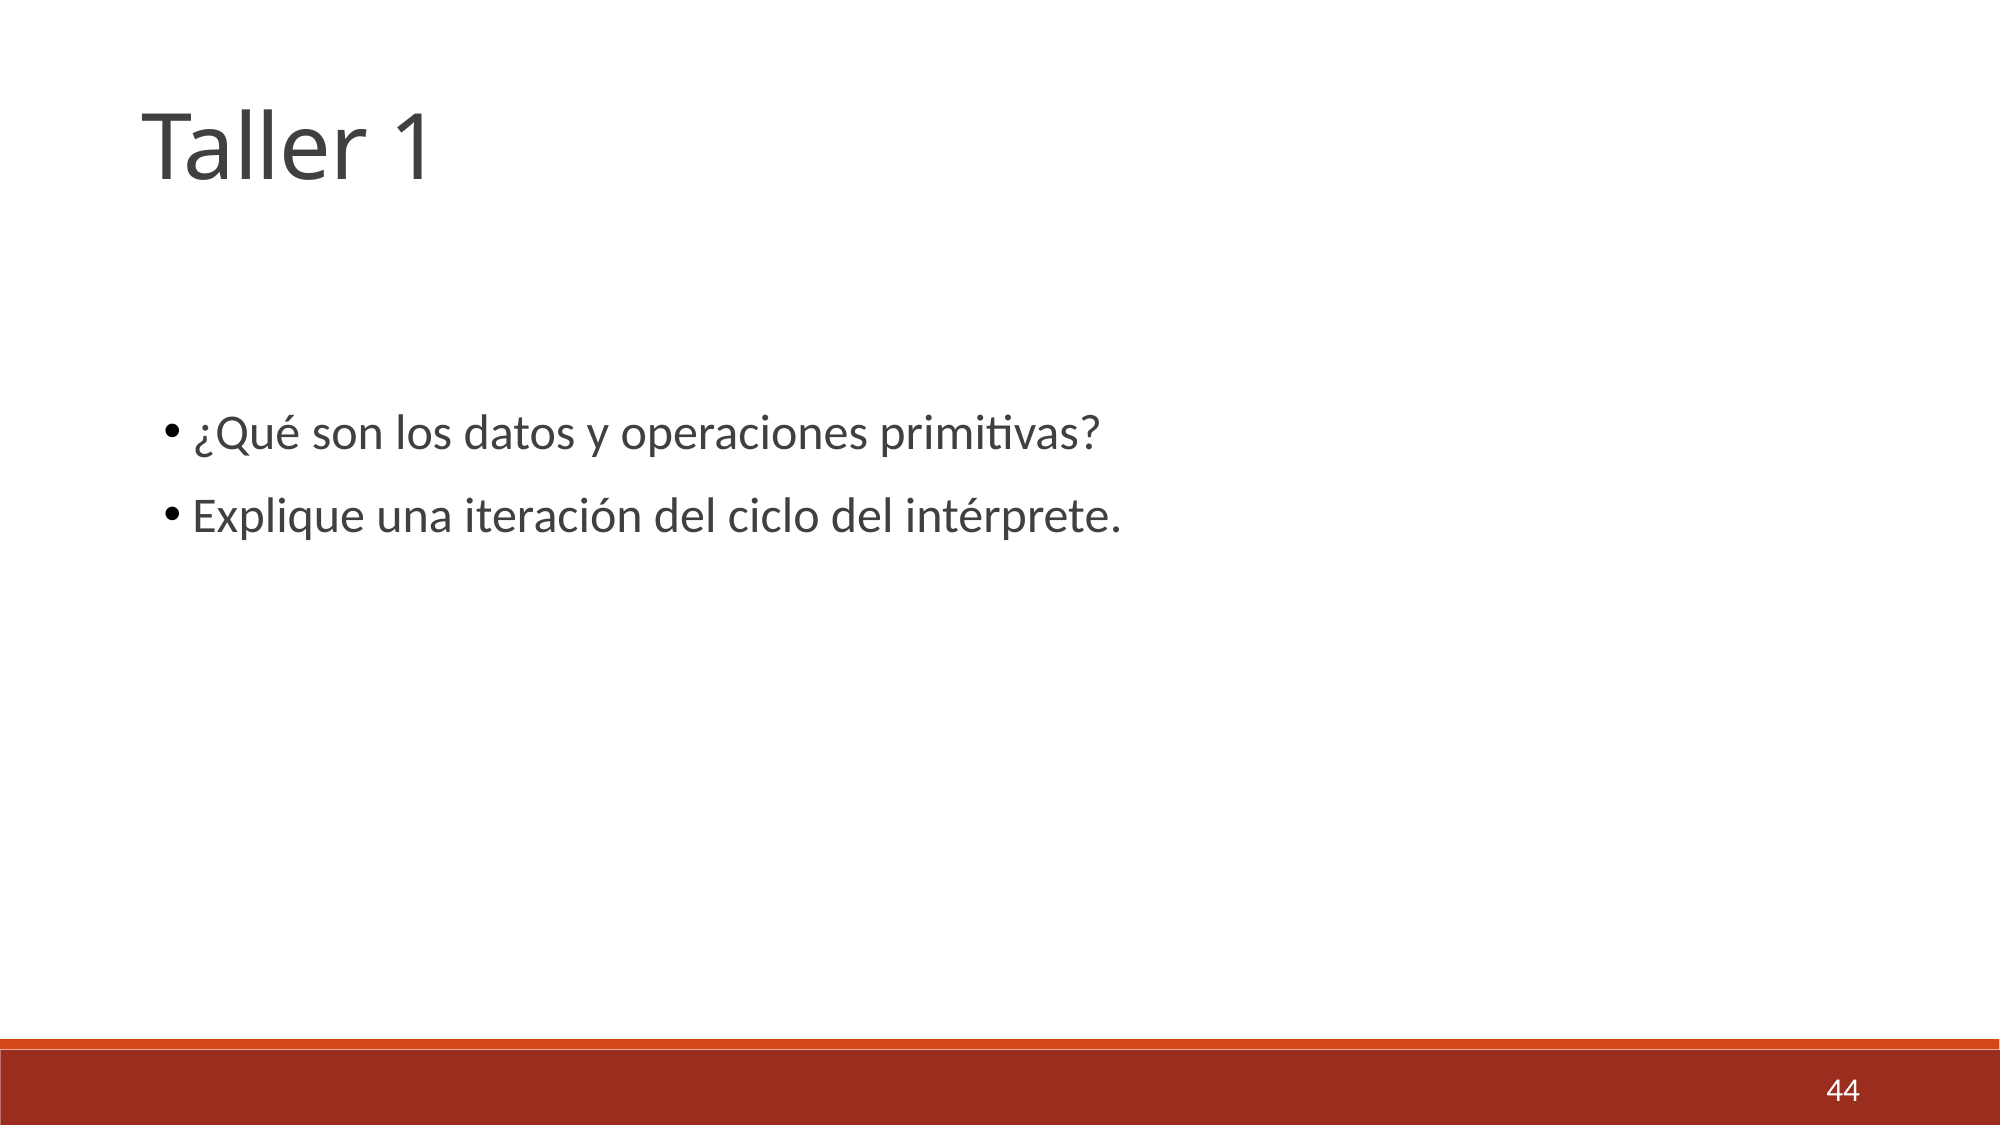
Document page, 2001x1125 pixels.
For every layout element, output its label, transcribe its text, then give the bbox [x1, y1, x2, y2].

slide_number 44 [126, 1061, 1875, 1115]
text_box ¿Qué son los datos y operaciones primitivas? Explique una iteración del ciclo del intérprete. [148, 398, 1853, 1027]
text_box Taller 1 [126, 97, 1821, 333]
